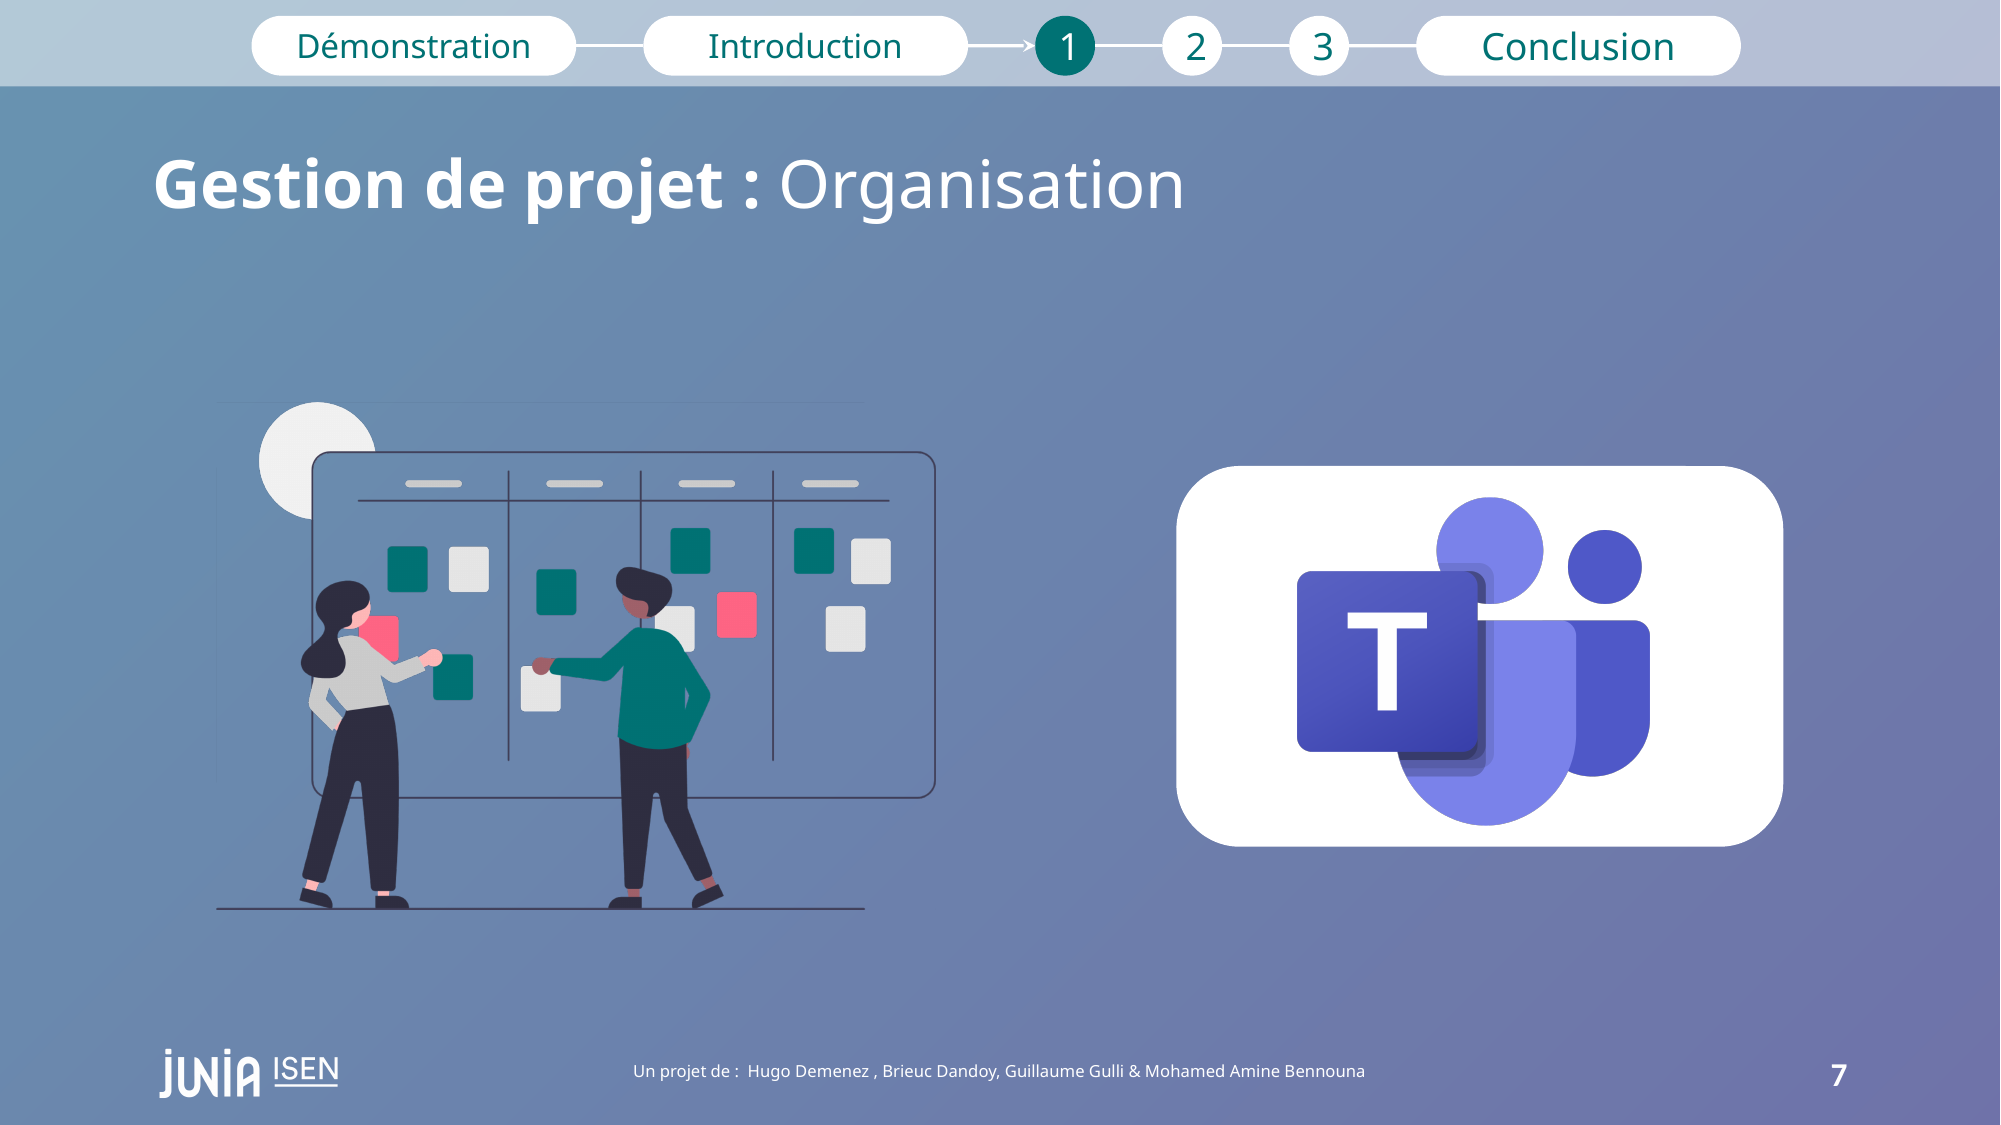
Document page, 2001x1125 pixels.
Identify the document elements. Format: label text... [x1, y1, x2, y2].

picture [137, 1026, 360, 1119]
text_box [1176, 465, 1784, 847]
picture [216, 402, 936, 910]
slide_number 7 [1412, 1042, 1863, 1103]
title Gestion de projet : Organisation [137, 96, 1863, 278]
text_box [251, 15, 1741, 76]
footer Un projet de : Hugo Demenez , Brieuc Dandoy, Guillaume Gulli & Mohamed Amine Bennouna [587, 1042, 1412, 1103]
